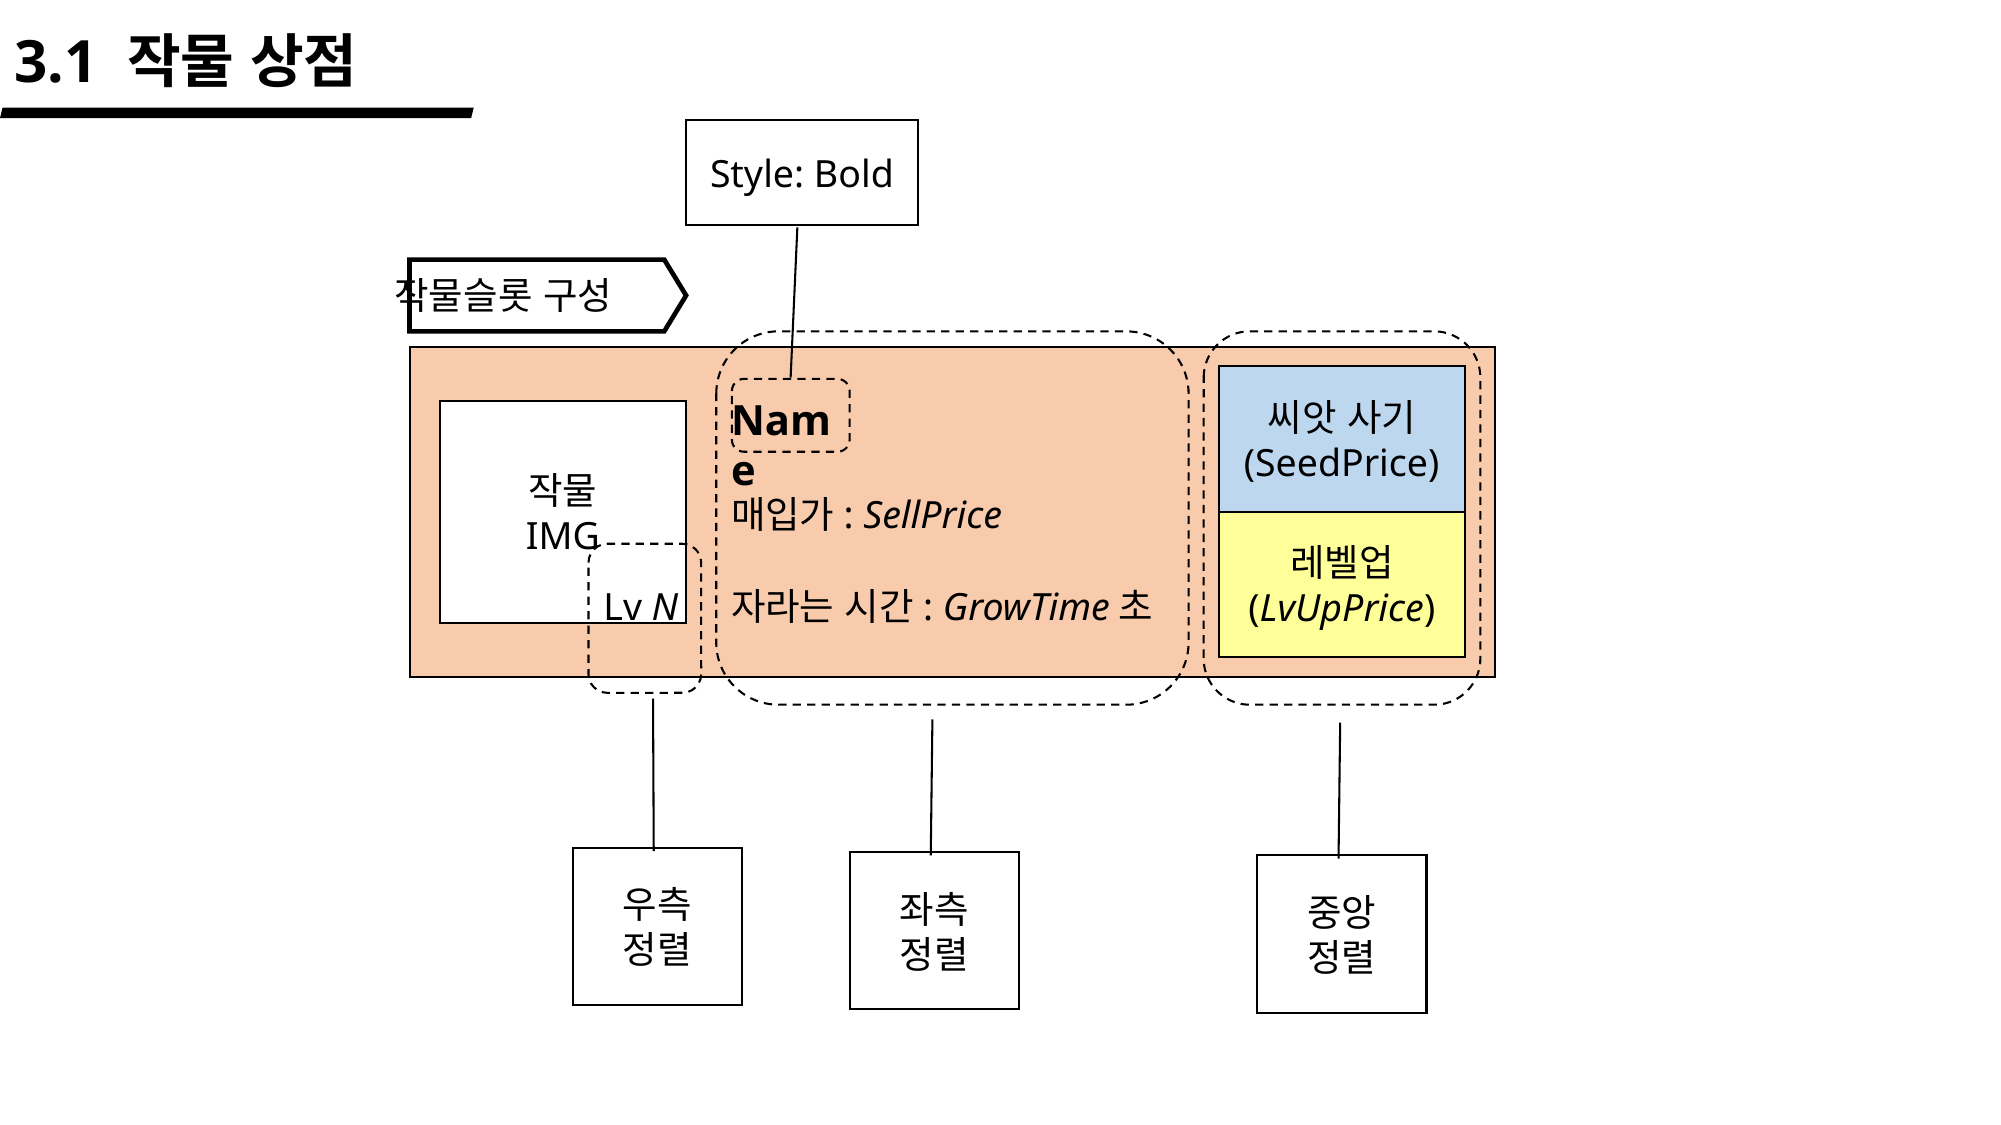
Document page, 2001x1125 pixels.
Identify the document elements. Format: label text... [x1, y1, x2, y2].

text_box [1213, 330, 1471, 347]
text_box [794, 330, 1168, 347]
text_box Style: Bold [685, 119, 919, 226]
text_box [587, 677, 702, 694]
text_box Style: Bold [790, 227, 799, 347]
text_box 좌측 정렬 [849, 719, 1020, 1010]
text_box [726, 677, 1180, 706]
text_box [0, 16, 506, 119]
text_box [1206, 677, 1478, 706]
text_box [409, 347, 1496, 677]
text_box 중앙 정렬 [1256, 722, 1428, 1014]
text_box 우측 정렬 [572, 698, 743, 1006]
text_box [409, 259, 687, 332]
text_box [737, 330, 791, 347]
